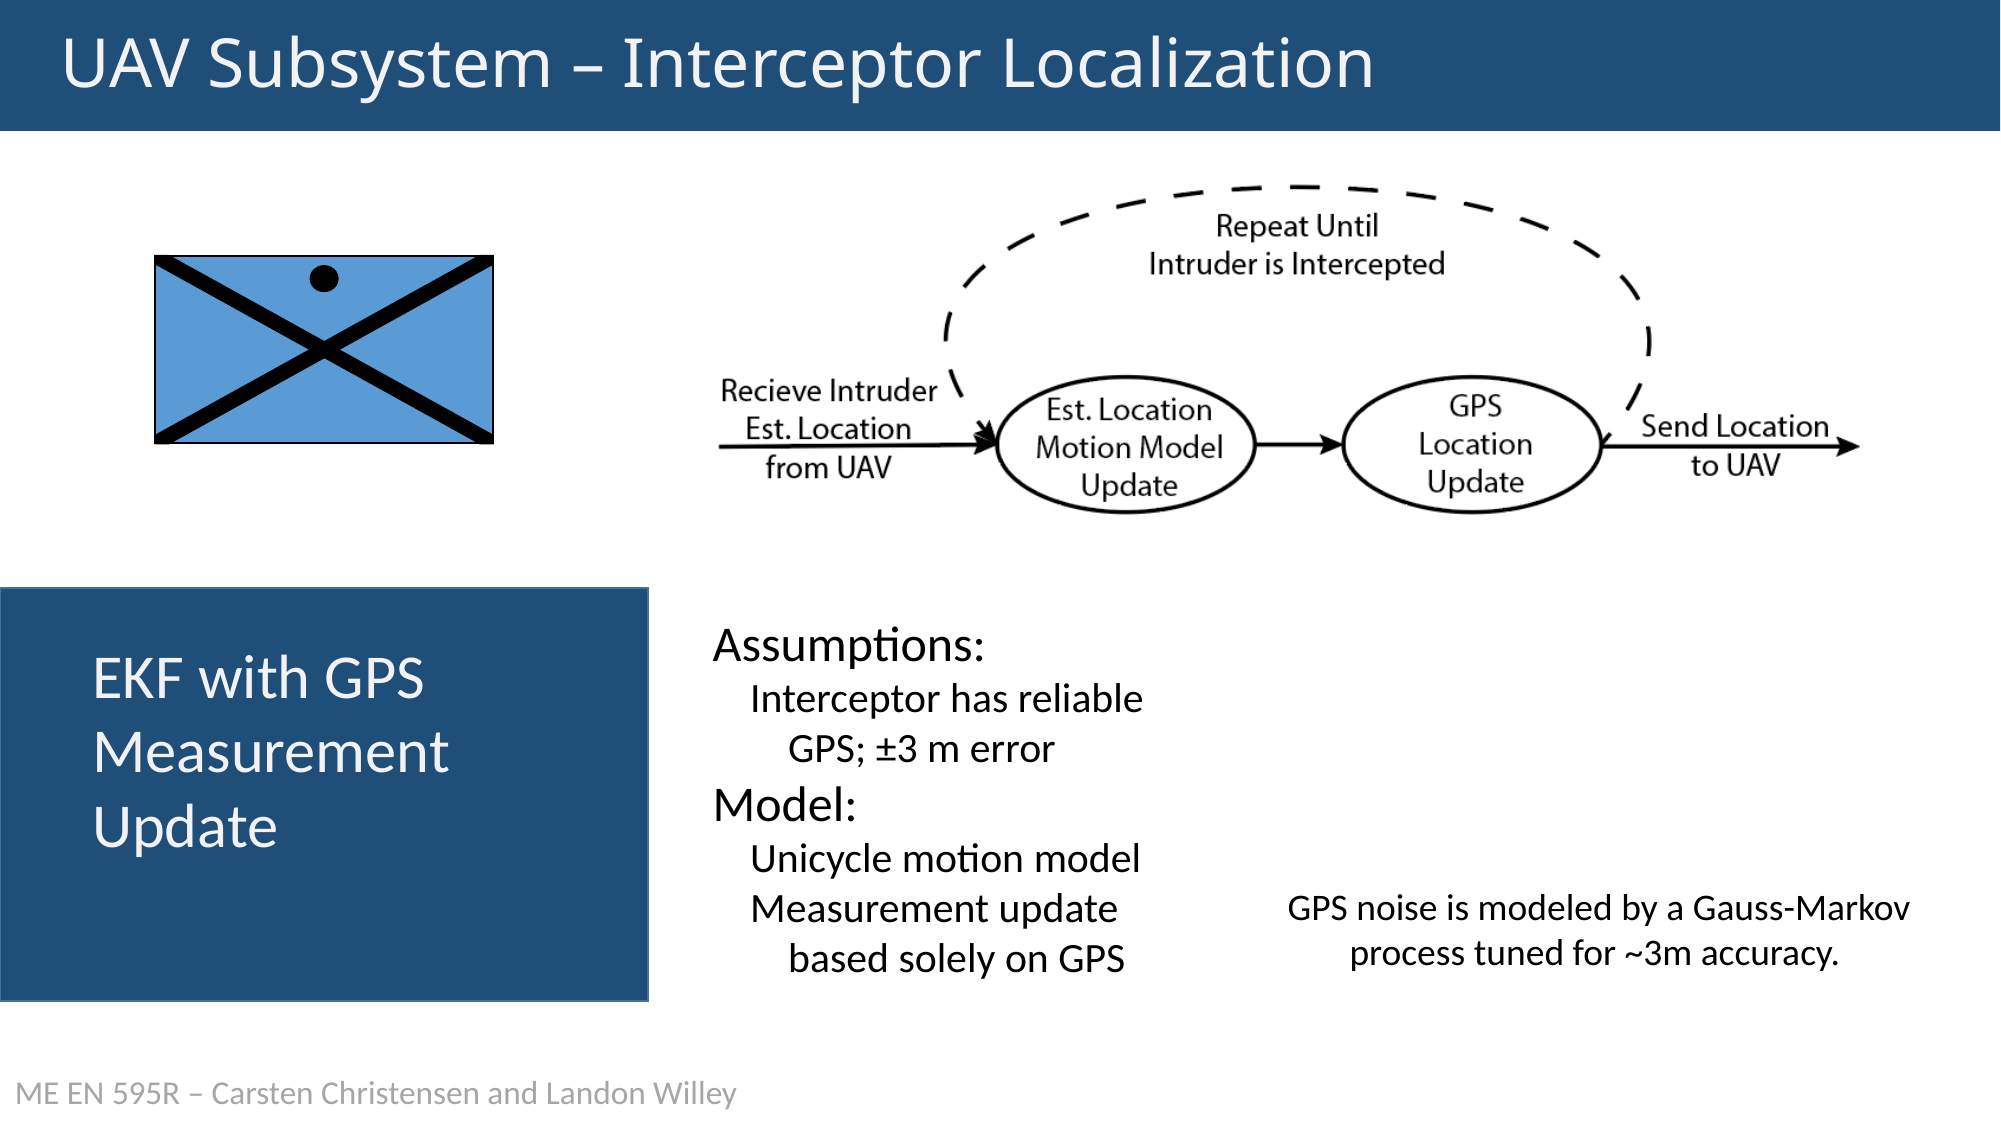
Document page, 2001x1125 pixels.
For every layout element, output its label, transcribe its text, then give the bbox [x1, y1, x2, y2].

picture [697, 169, 1887, 534]
title UAV Subsystem – Interceptor Localization [45, 20, 1771, 111]
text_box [155, 255, 493, 444]
text_box EKF with GPS Measurement Update [77, 628, 571, 868]
text_box Assumptions: Interceptor has reliable GPS; ±3 m error Model: Unicycle motion model Measurement update based solely on GPS [698, 603, 1241, 989]
text_box [0, 587, 649, 1002]
